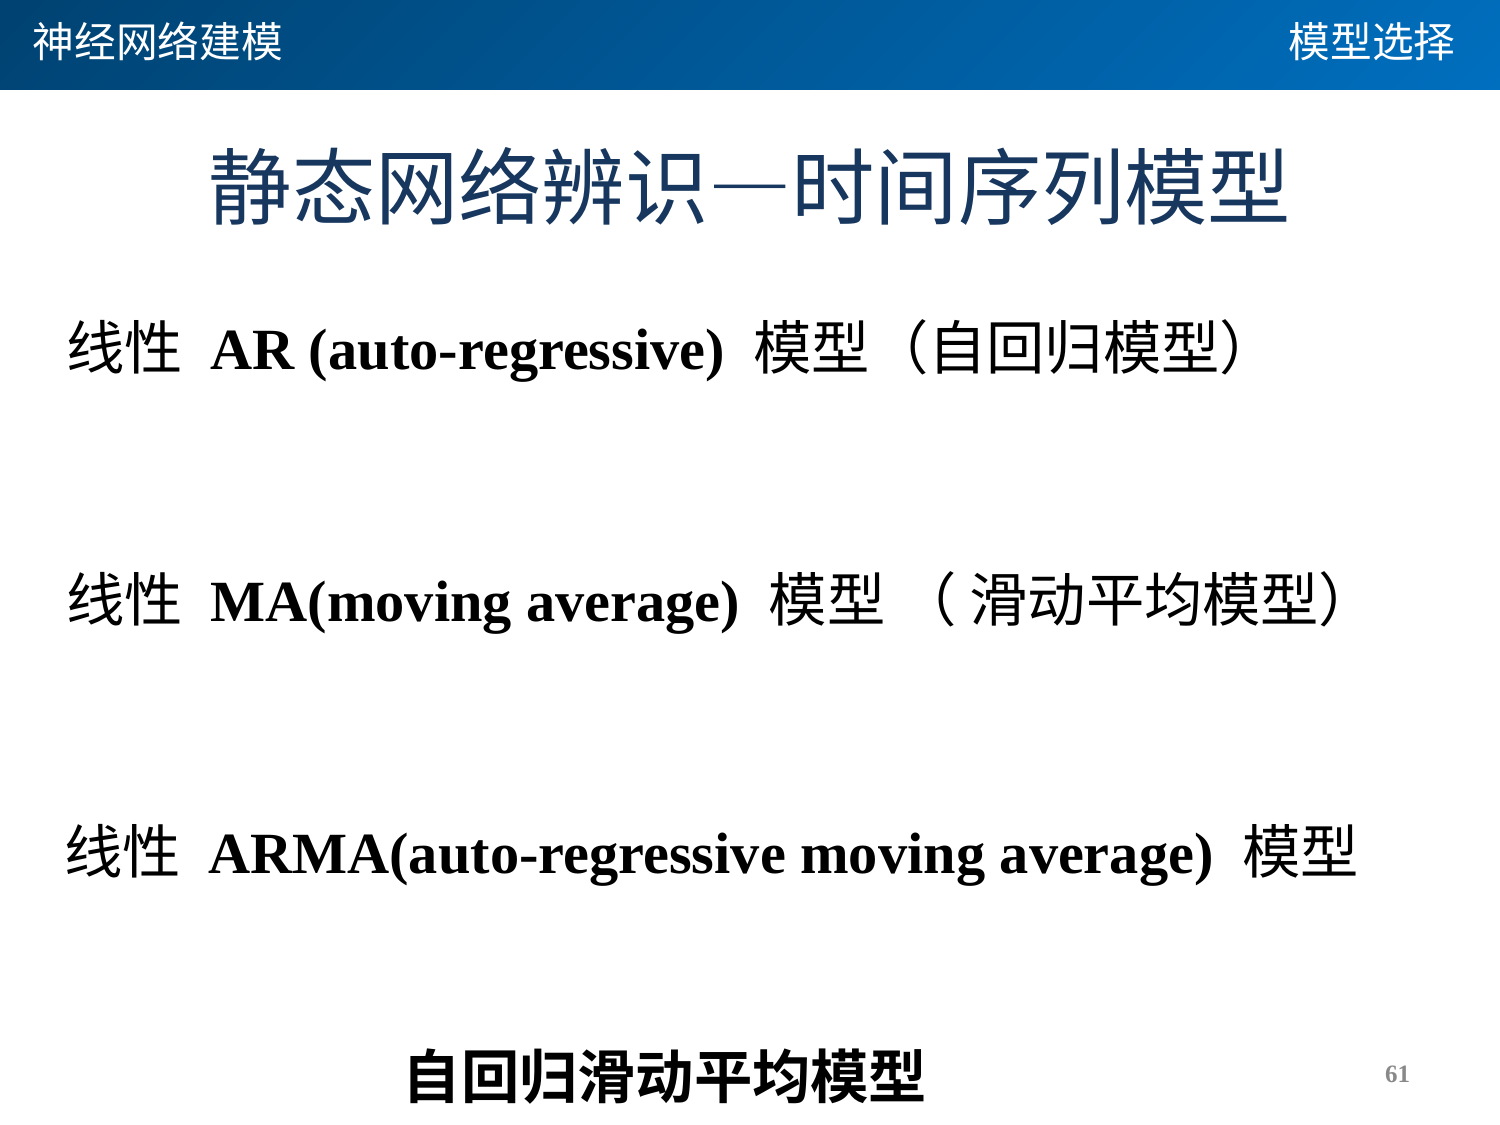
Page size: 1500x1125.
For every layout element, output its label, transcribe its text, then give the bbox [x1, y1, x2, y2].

text_box 自回归滑动平均模型 [388, 1032, 943, 1118]
list 神经网络建模 [17, 8, 313, 80]
title 静态网络辨识—时间序列模型 [75, 91, 1425, 279]
list 模型选择 [1175, 8, 1471, 80]
slide_number 61 [1074, 1042, 1425, 1103]
